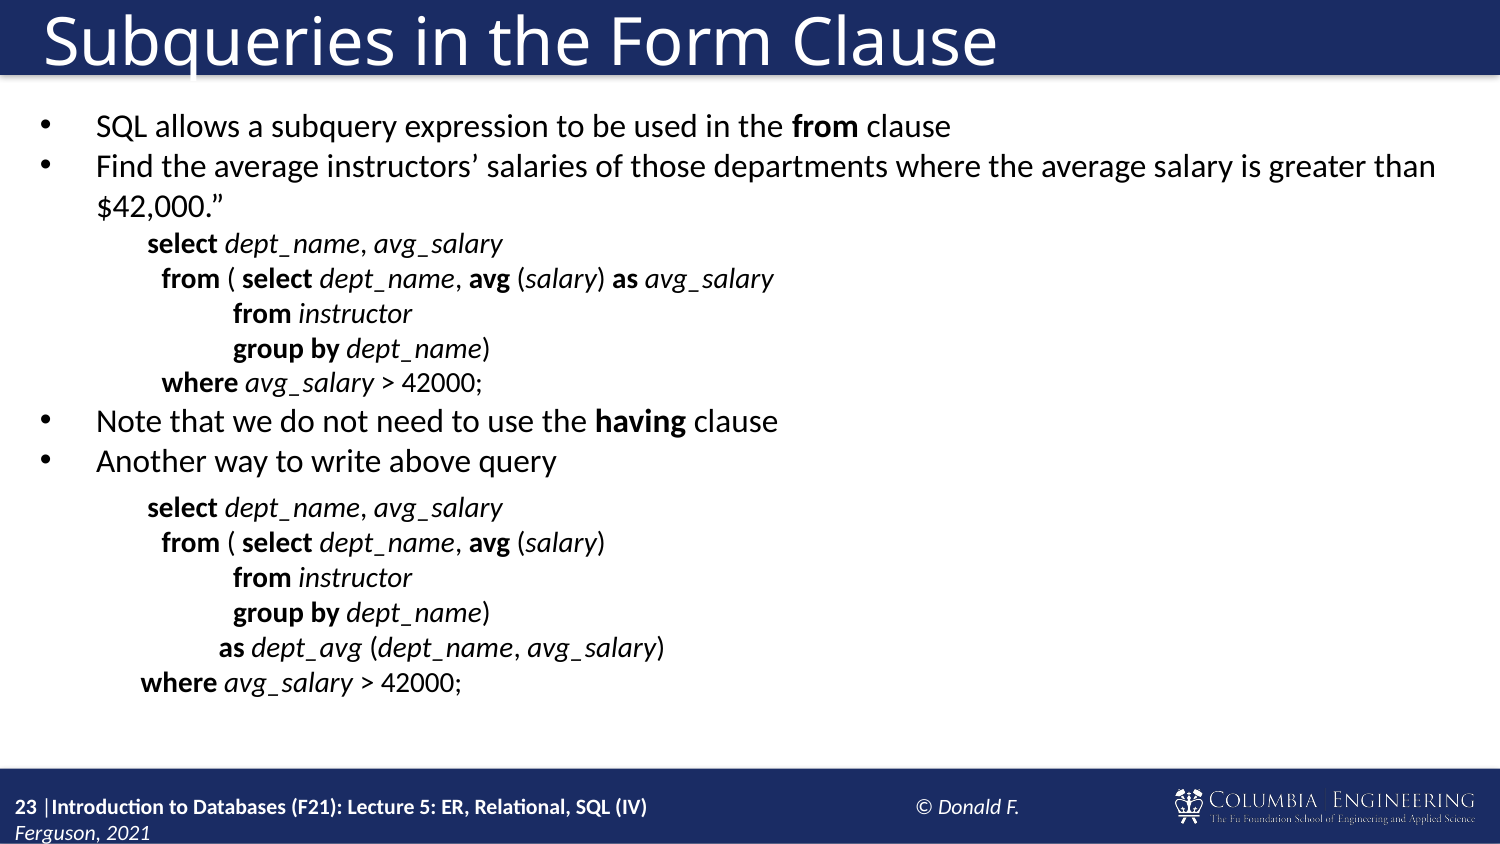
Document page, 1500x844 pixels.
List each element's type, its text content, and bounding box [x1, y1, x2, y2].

title Subqueries in the Form Clause [28, 0, 1450, 73]
list SQL allows a subquery expression to be used in the from clause Find the average instructors’ salaries of those departments where the average salary is greater than $42,000.” select dept_name, avg_salary from ( select dept_name, avg (salary) as avg_salary from instructor group by dept_name) where avg_salary > 42000; Note that we do not need to use the having clause Another way to write above query select dept_name, avg_salary from ( select dept_name, avg (salary) from instructor group by dept_name) as dept_avg (dept_name, avg_salary) where avg_salary > 42000; [24, 96, 1475, 760]
